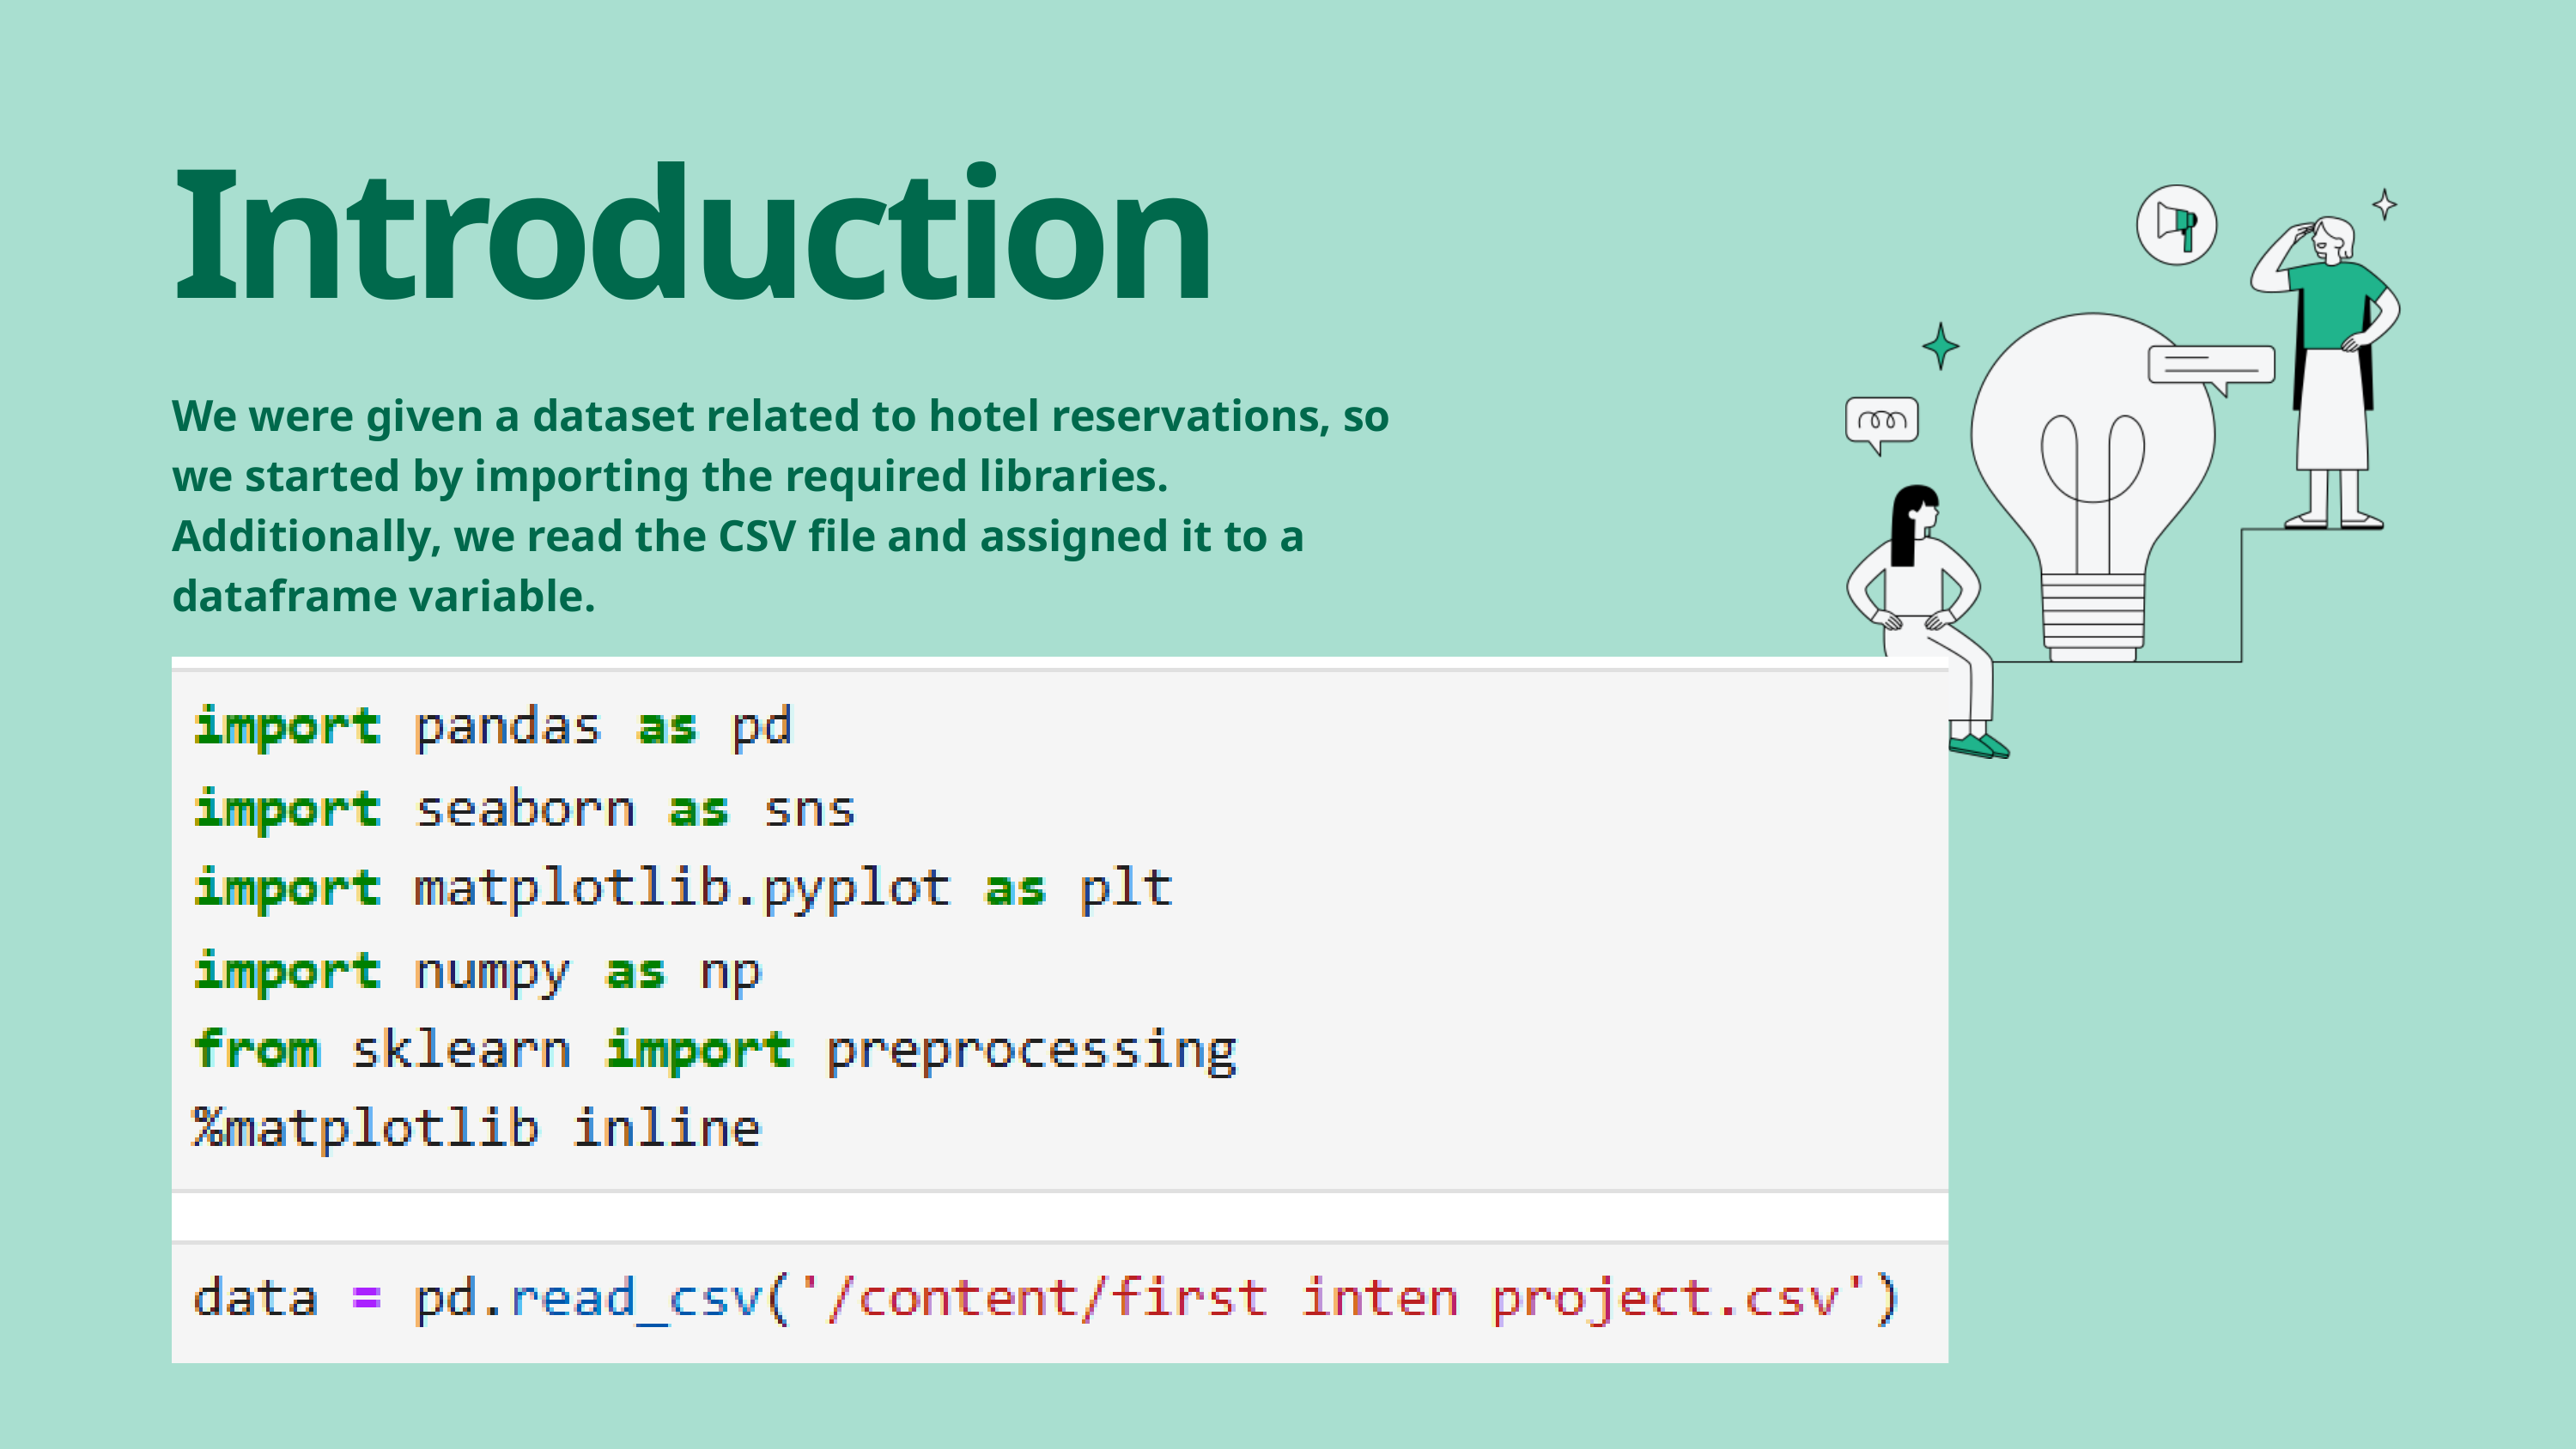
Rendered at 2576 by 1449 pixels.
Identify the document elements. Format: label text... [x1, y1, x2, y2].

text_box [172, 657, 1949, 1363]
text_box [1845, 185, 2404, 759]
text_box We were given a dataset related to hotel reservations, so we started by importing the required libraries. Additionally, we read the CSV file and assigned it to a dataframe variable. [171, 379, 1414, 621]
text_box Introduction [172, 173, 1288, 335]
